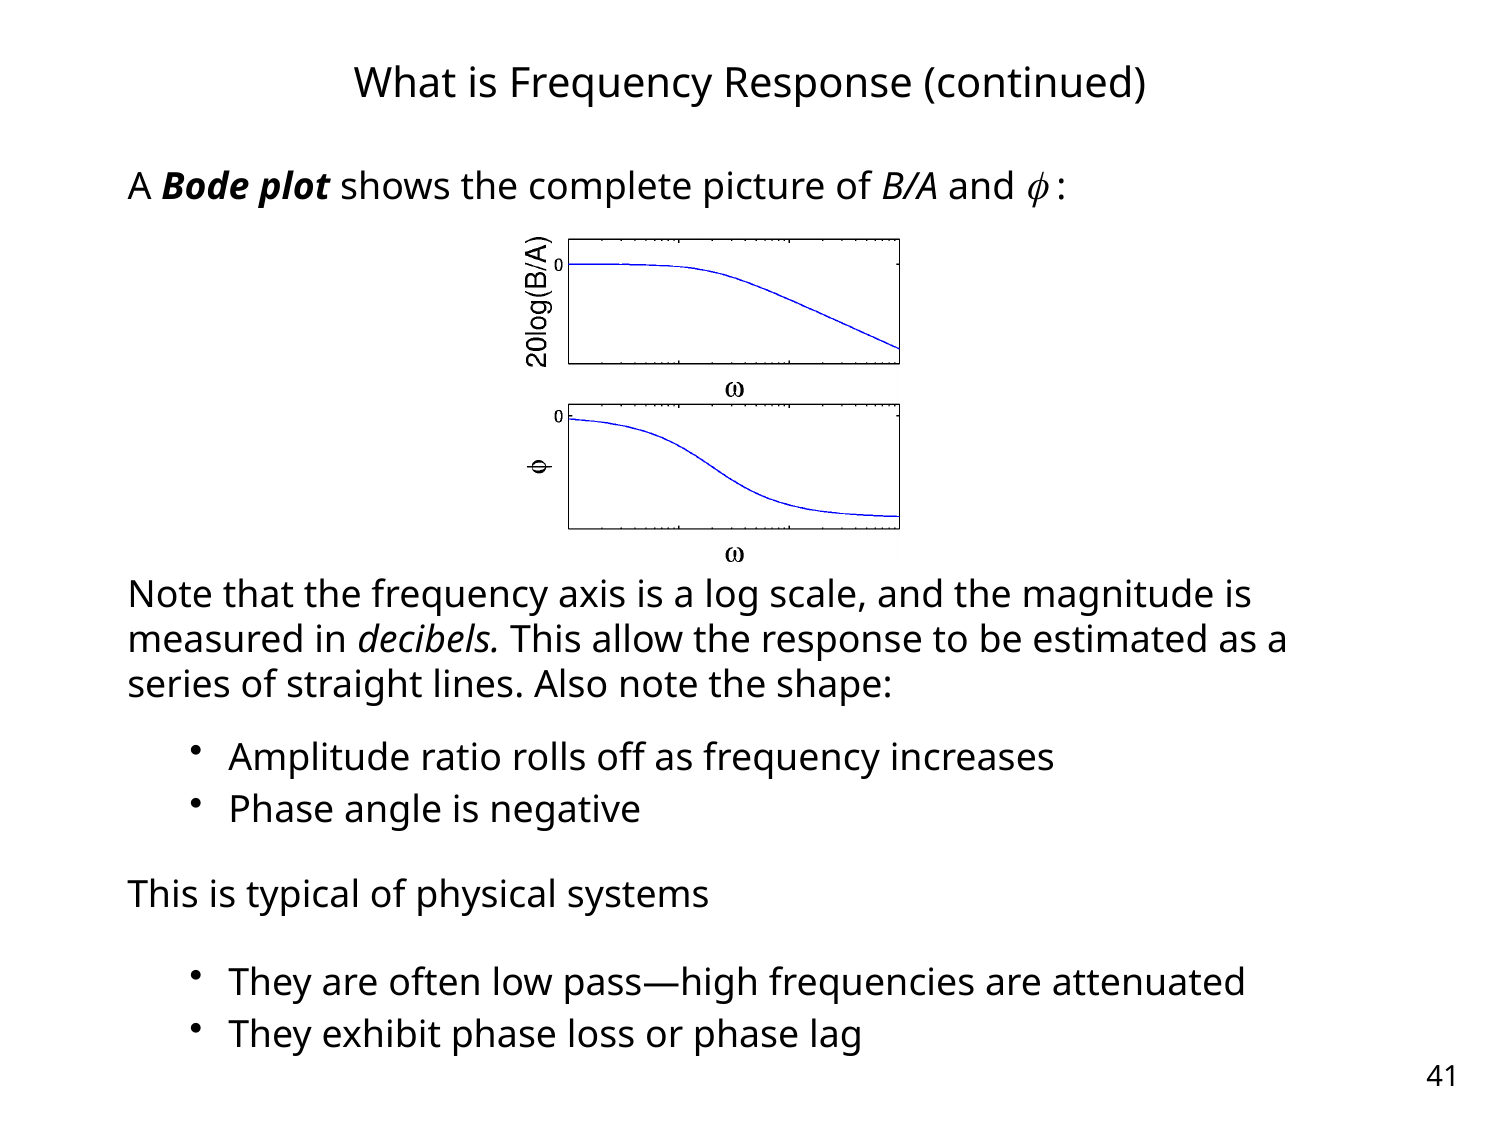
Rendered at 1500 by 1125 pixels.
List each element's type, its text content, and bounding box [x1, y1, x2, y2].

title What is Frequency Response (continued) [112, 37, 1388, 125]
text_box Note that the frequency axis is a log scale, and the magnitude is measured in decibels. This allow the response to be estimated as a series of straight lines. Also note the shape: [112, 562, 1375, 675]
slide_number 41 [1162, 1049, 1476, 1101]
text_box This is typical of physical systems [112, 862, 1375, 950]
list A Bode plot shows the complete picture of B/A and f : [112, 149, 1388, 225]
text_box Amplitude ratio rolls off as frequency increases Phase angle is negative [174, 725, 1375, 838]
text_box They are often low pass—high frequencies are attenuated They exhibit phase loss or phase lag [174, 950, 1375, 1063]
picture [524, 237, 901, 563]
